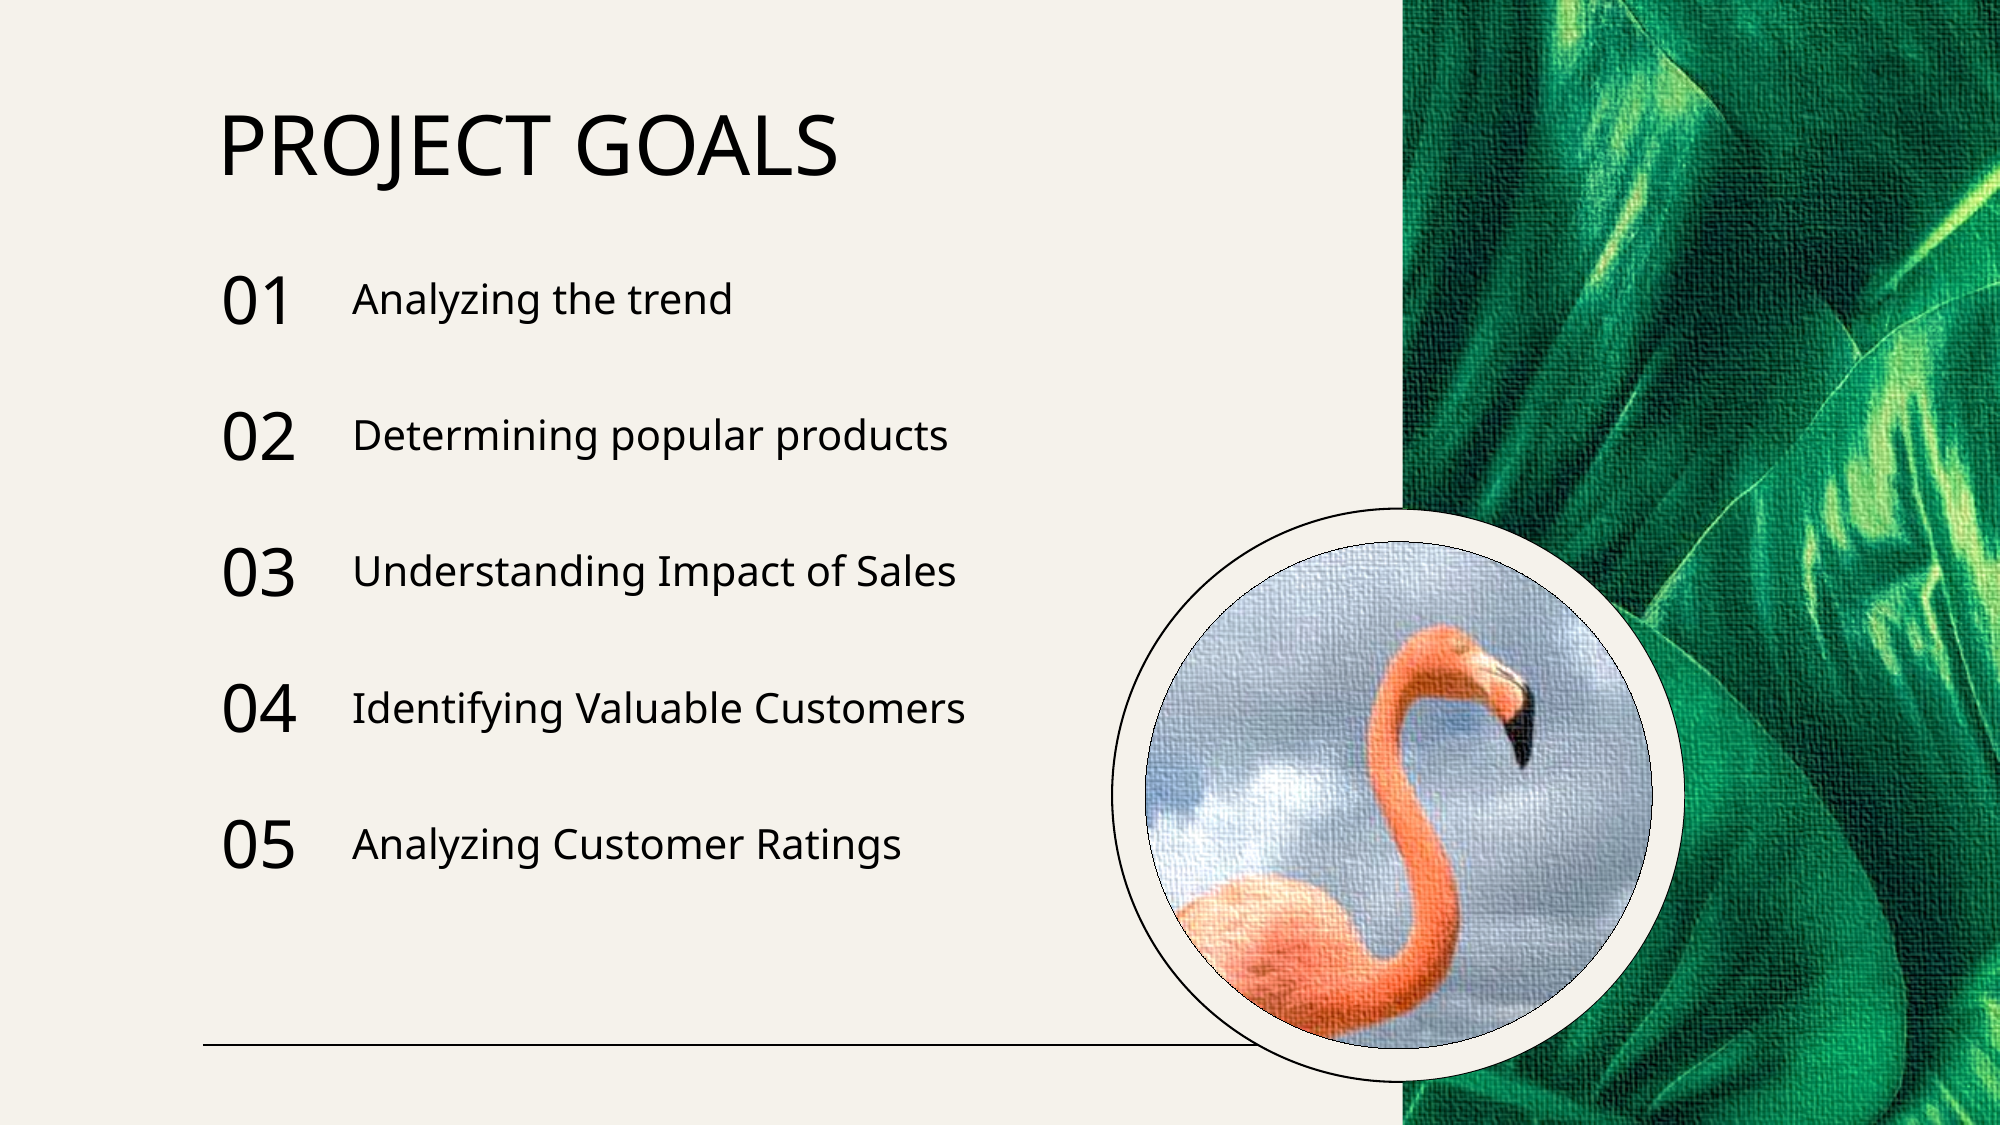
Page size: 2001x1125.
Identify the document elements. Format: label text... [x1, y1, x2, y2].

table_cell 02 [167, 366, 352, 503]
table_cell Identifying Valuable Customers [352, 639, 1077, 775]
title Project Goals [202, 71, 1221, 225]
table_cell 04 [167, 639, 352, 775]
table_cell Understanding Impact of Sales [352, 503, 1077, 639]
table_cell Determining popular products [352, 366, 1077, 503]
table_cell Analyzing Customer Ratings [352, 775, 1077, 911]
table_header 01 [167, 230, 352, 366]
table_header Analyzing the trend [352, 230, 1077, 366]
table_cell 03 [167, 503, 352, 639]
table_cell 05 [167, 775, 352, 911]
picture [1145, 0, 2000, 1125]
